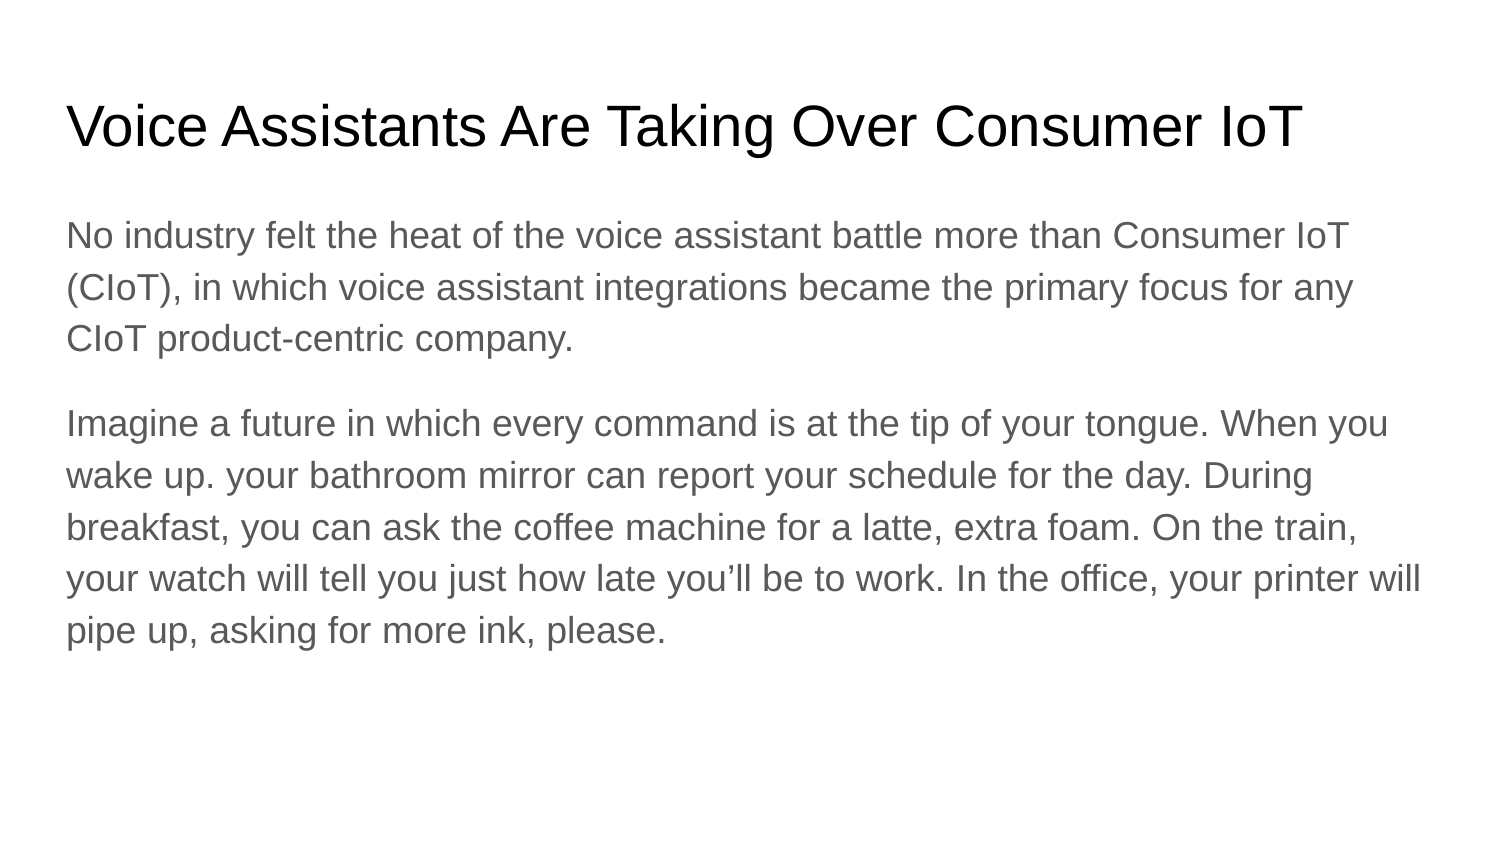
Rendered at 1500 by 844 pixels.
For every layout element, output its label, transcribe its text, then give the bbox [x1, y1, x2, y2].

title Voice Assistants Are Taking Over Consumer IoT [51, 72, 1449, 167]
list No industry felt the heat of the voice assistant battle more than Consumer IoT (CIoT), in which voice assistant integrations became the primary focus for any CIoT product-centric company. Imagine a future in which every command is at the tip of your tongue. When you wake up. your bathroom mirror can report your schedule for the day. During breakfast, you can ask the coffee machine for a latte, extra foam. On the train, your watch will tell you just how late you’ll be to work. In the office, your printer will pipe up, asking for more ink, please. [51, 189, 1449, 750]
